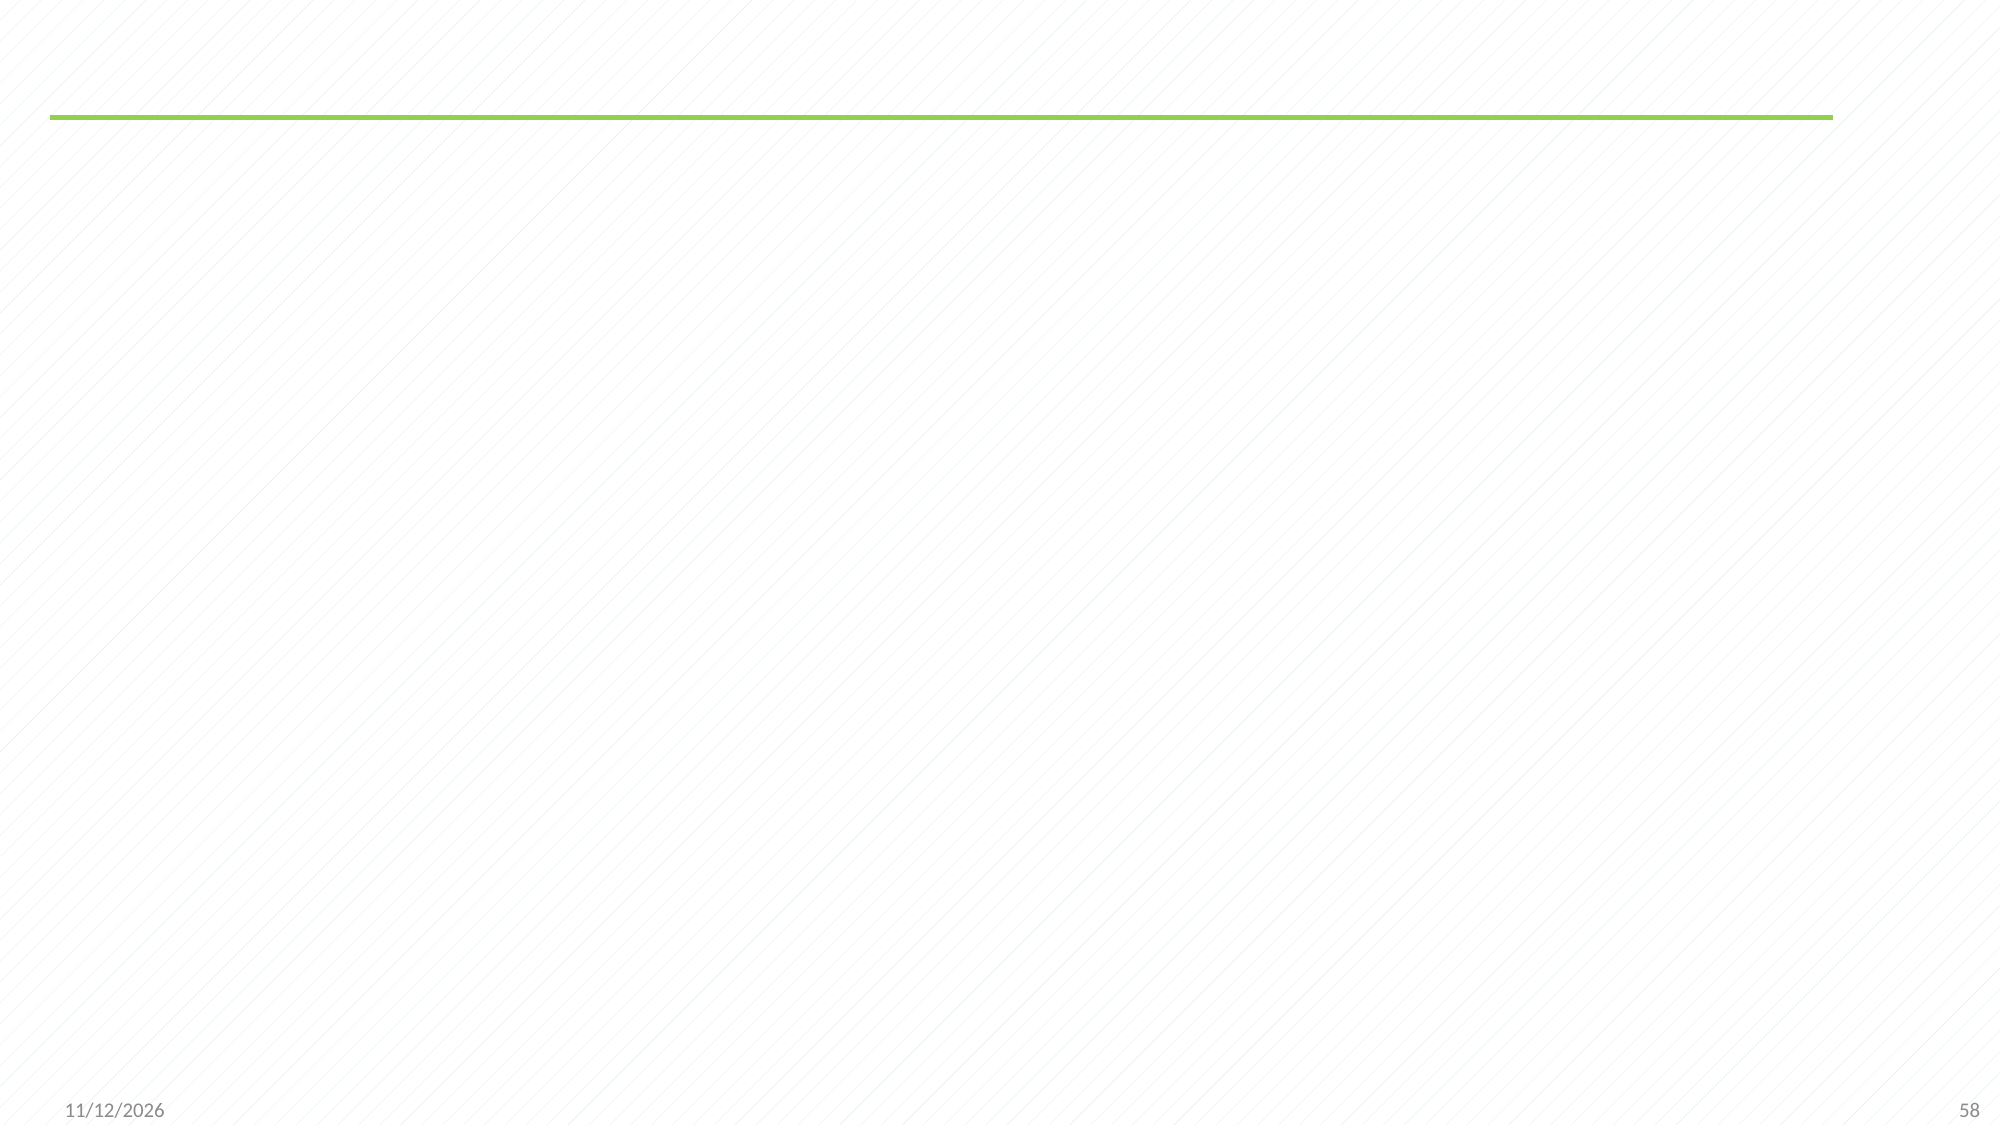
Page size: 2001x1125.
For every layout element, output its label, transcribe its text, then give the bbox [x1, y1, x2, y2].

slide_number 58 [1545, 1079, 1996, 1125]
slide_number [49, 1079, 500, 1125]
